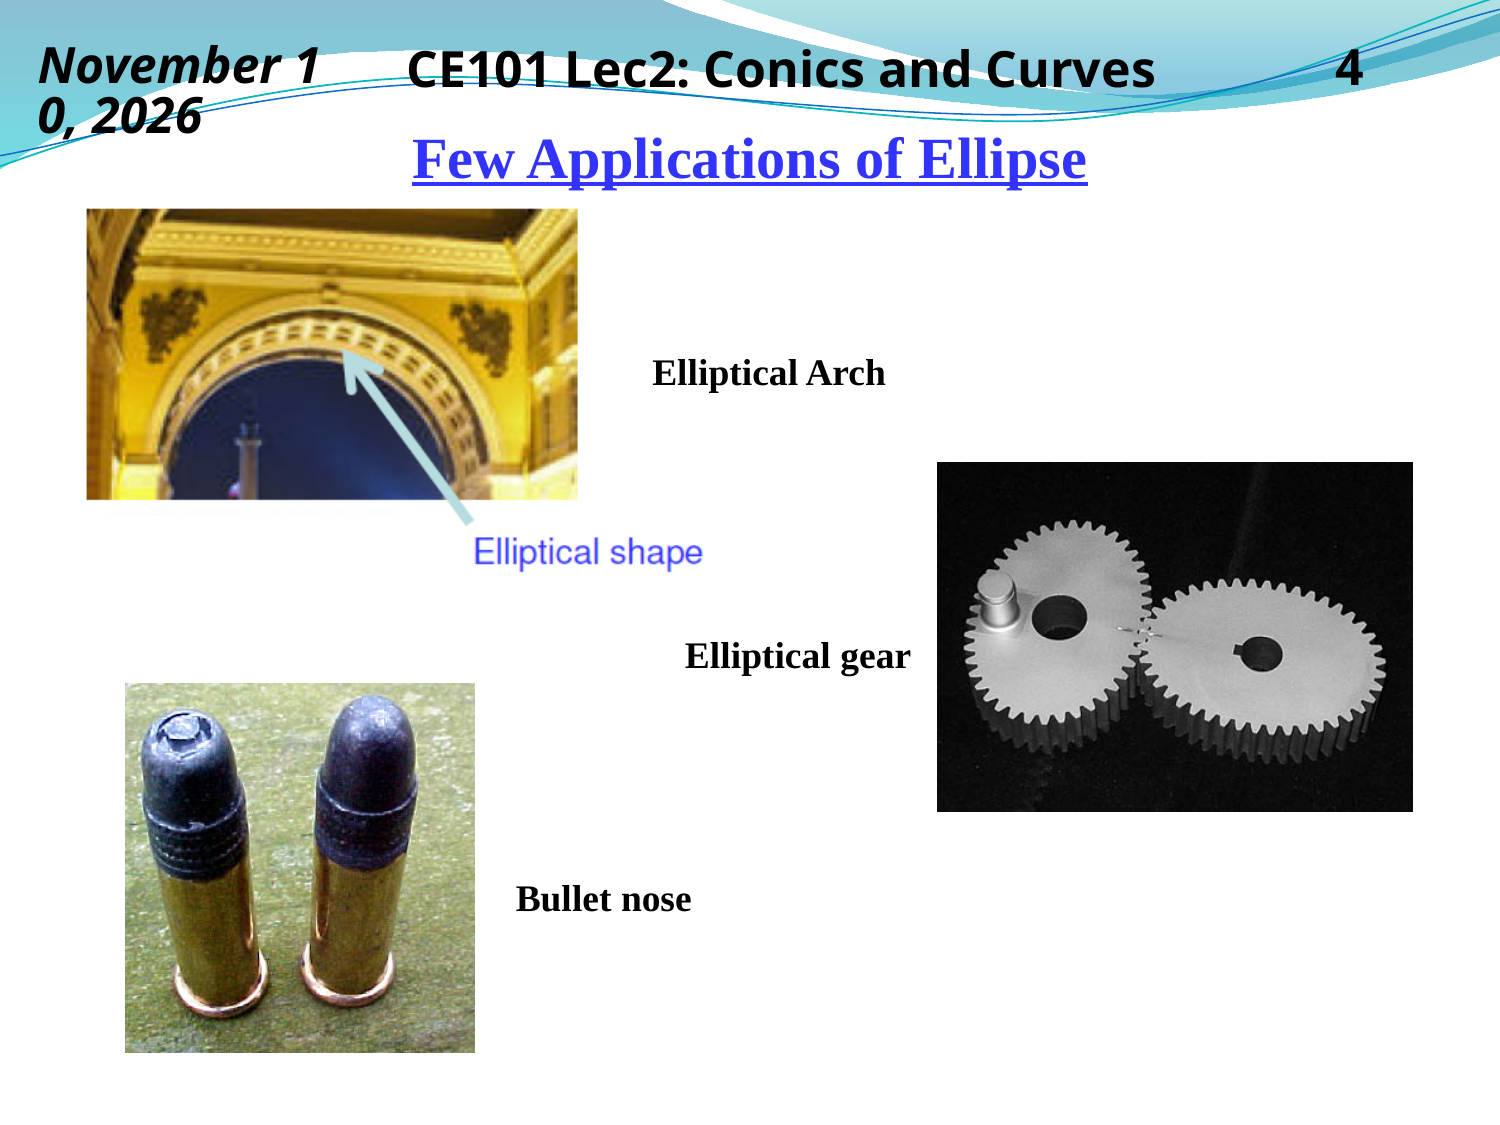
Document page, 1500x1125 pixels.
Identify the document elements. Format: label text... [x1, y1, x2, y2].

picture [124, 682, 476, 1053]
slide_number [37, 37, 324, 98]
picture [937, 462, 1413, 812]
title Few Applications of Ellipse [74, 112, 1426, 191]
footer CE101 Lec2: Conics and Curves [324, 37, 1238, 99]
slide_number 4 [1275, 40, 1425, 100]
text_box Bullet nose [501, 866, 708, 926]
picture [76, 195, 715, 581]
text_box Elliptical Arch [718, 340, 925, 401]
text_box Elliptical gear [670, 623, 932, 684]
